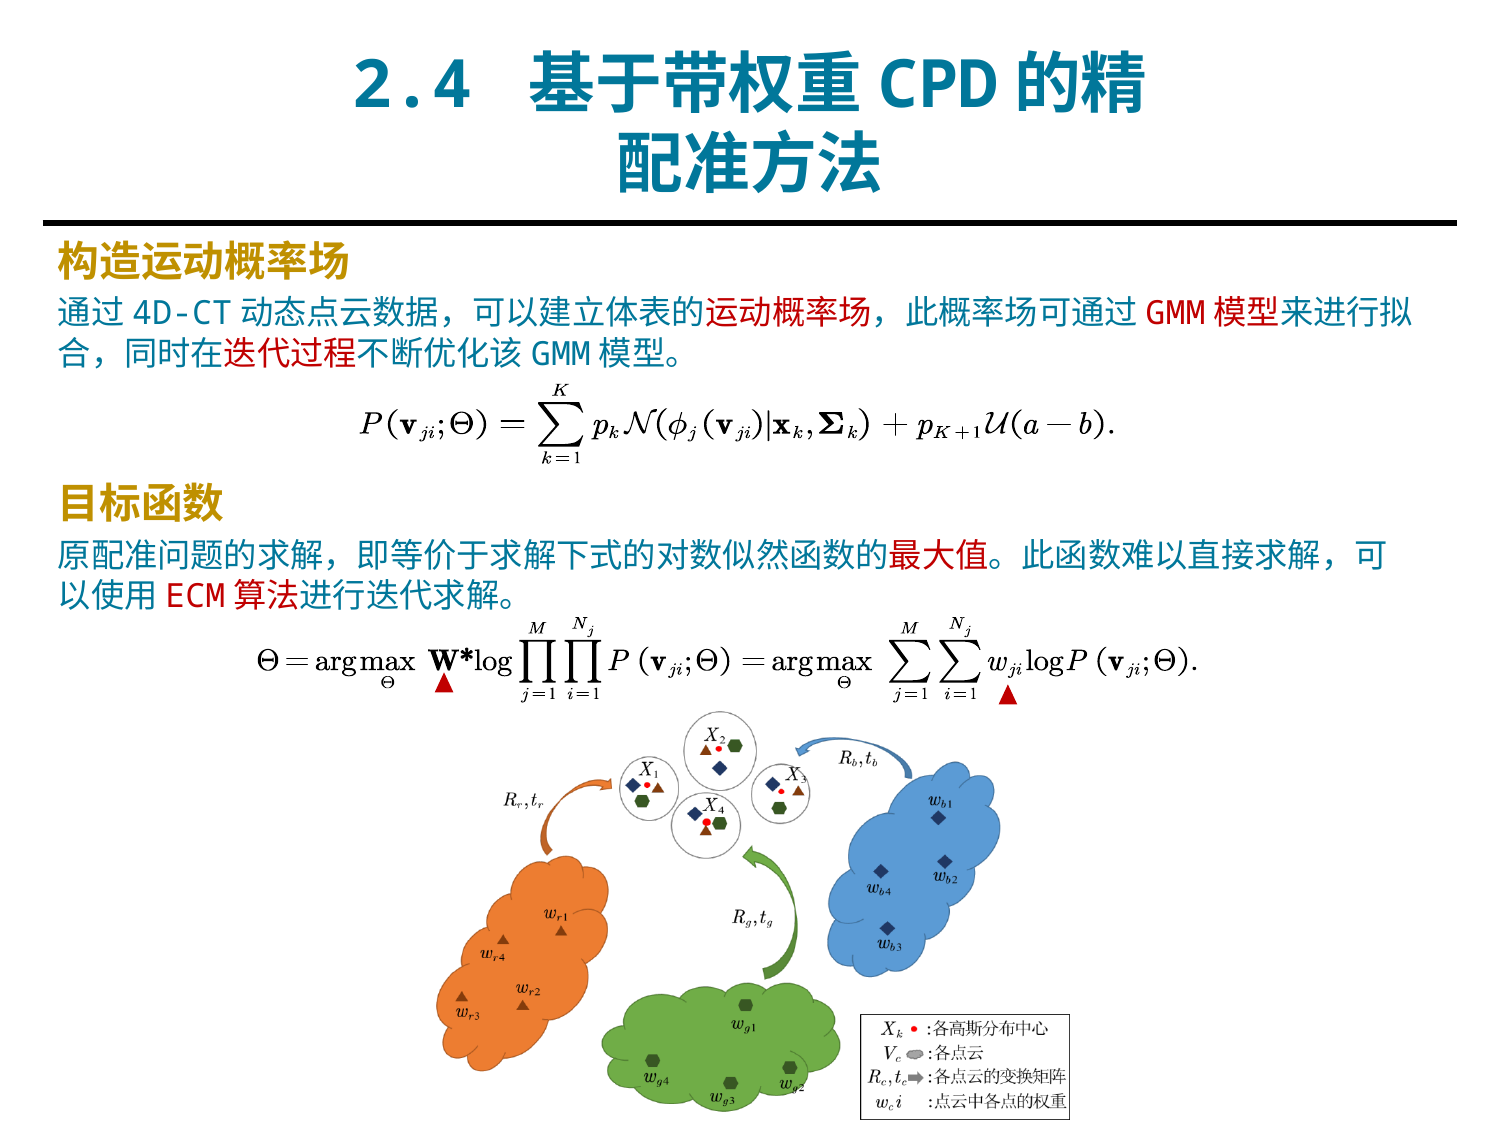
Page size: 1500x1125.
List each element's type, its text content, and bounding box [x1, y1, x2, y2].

picture [436, 711, 1070, 1120]
text_box 目标函数 原配准问题的求解，即等价于求解下式的对数似然函数的最大值。此函数难以直接求解，可以使用ECM算法进行迭代求解。 [42, 469, 1434, 624]
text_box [254, 610, 1202, 710]
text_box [356, 377, 1120, 475]
text_box 构造运动概率场 通过4D-CT动态点云数据，可以建立体表的运动概率场，此概率场可通过GMM模型来进行拟合，同时在迭代过程不断优化该GMM模型。 [42, 227, 1434, 395]
text_box 2.4 基于带权重CPD的精配准方法 [320, 33, 1180, 209]
